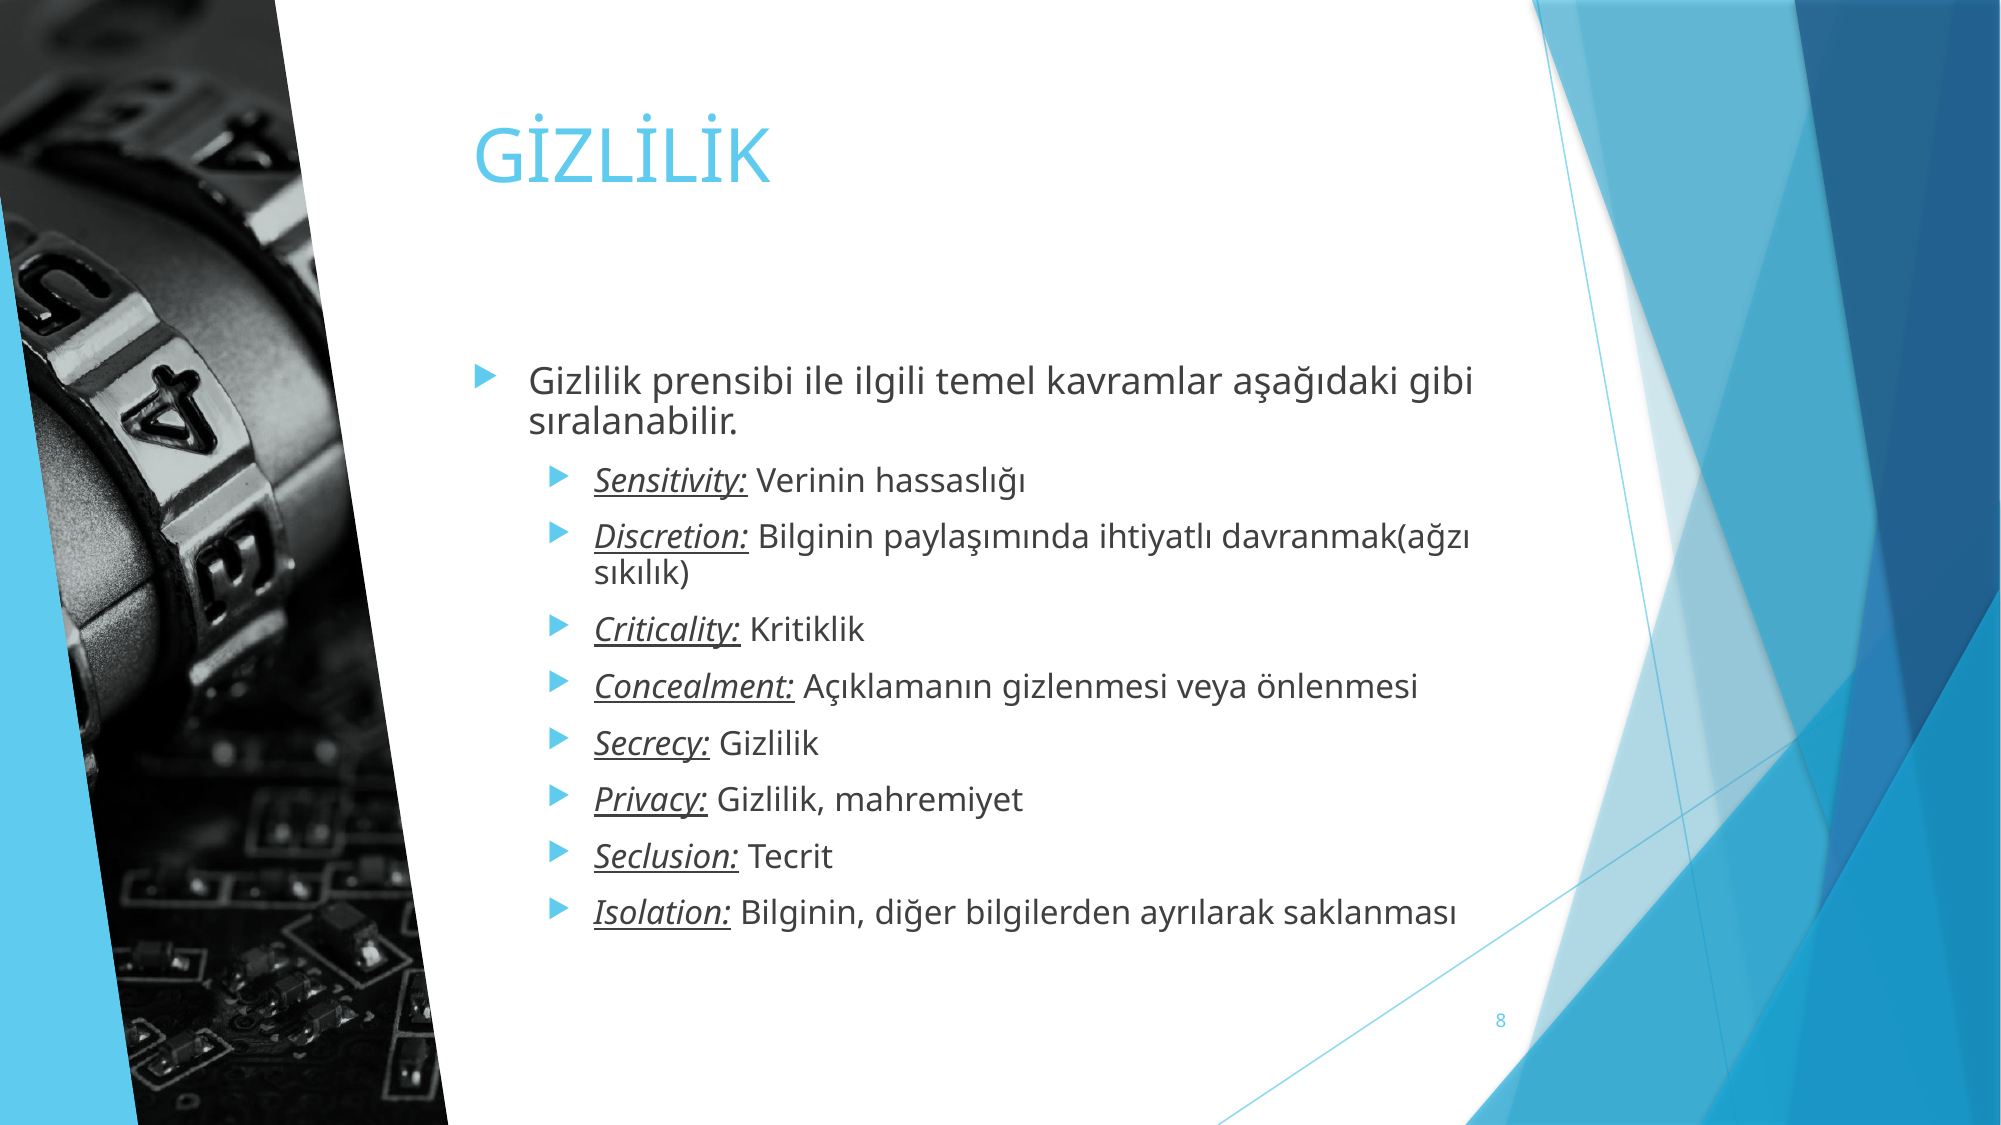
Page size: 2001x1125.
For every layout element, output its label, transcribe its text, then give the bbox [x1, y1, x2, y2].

slide_number 8 [1409, 991, 1522, 1051]
list Gizlilik prensibi ile ilgili temel kavramlar aşağıdaki gibi sıralanabilir. Sensitivity: Verinin hassaslığı Discretion: Bilginin paylaşımında ihtiyatlı davranmak(ağzı sıkılık) Criticality: Kritiklik Concealment: Açıklamanın gizlenmesi veya önlenmesi Secrecy: Gizlilik Privacy: Gizlilik, mahremiyet Seclusion: Tecrit Isolation: Bilginin, diğer bilgilerden ayrılarak saklanması [457, 354, 1522, 992]
title GİZLİLİK [457, 99, 1522, 317]
picture [0, 0, 449, 1125]
